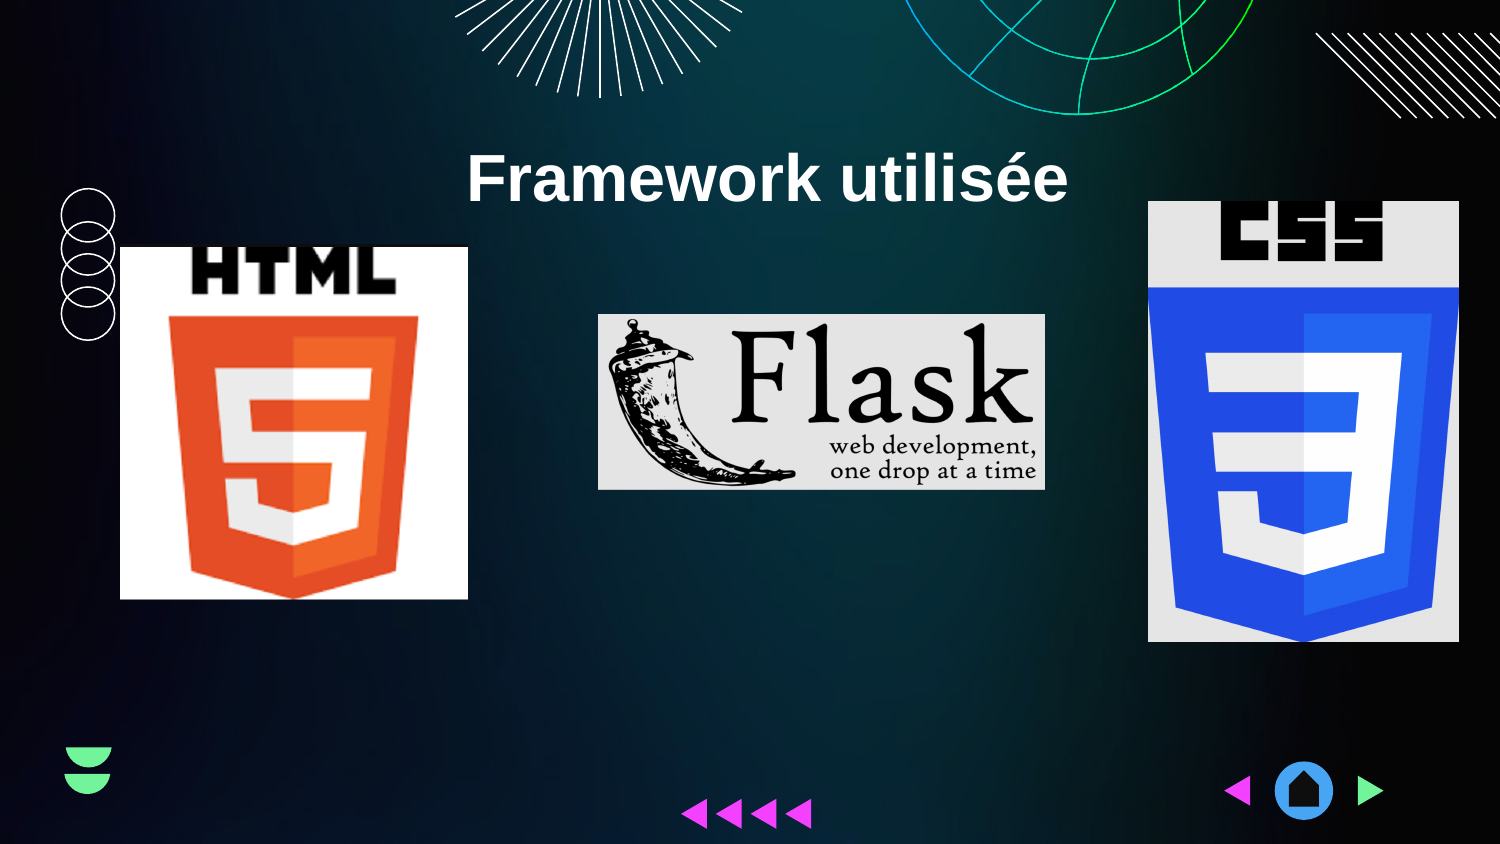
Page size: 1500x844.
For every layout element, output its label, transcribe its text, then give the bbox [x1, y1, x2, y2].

text_box [1224, 775, 1251, 806]
text_box [1357, 775, 1384, 806]
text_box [680, 798, 812, 829]
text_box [431, 0, 764, 98]
picture [0, 0, 1500, 844]
text_box [1274, 761, 1334, 820]
text_box Framework utilisée [451, 127, 1186, 222]
